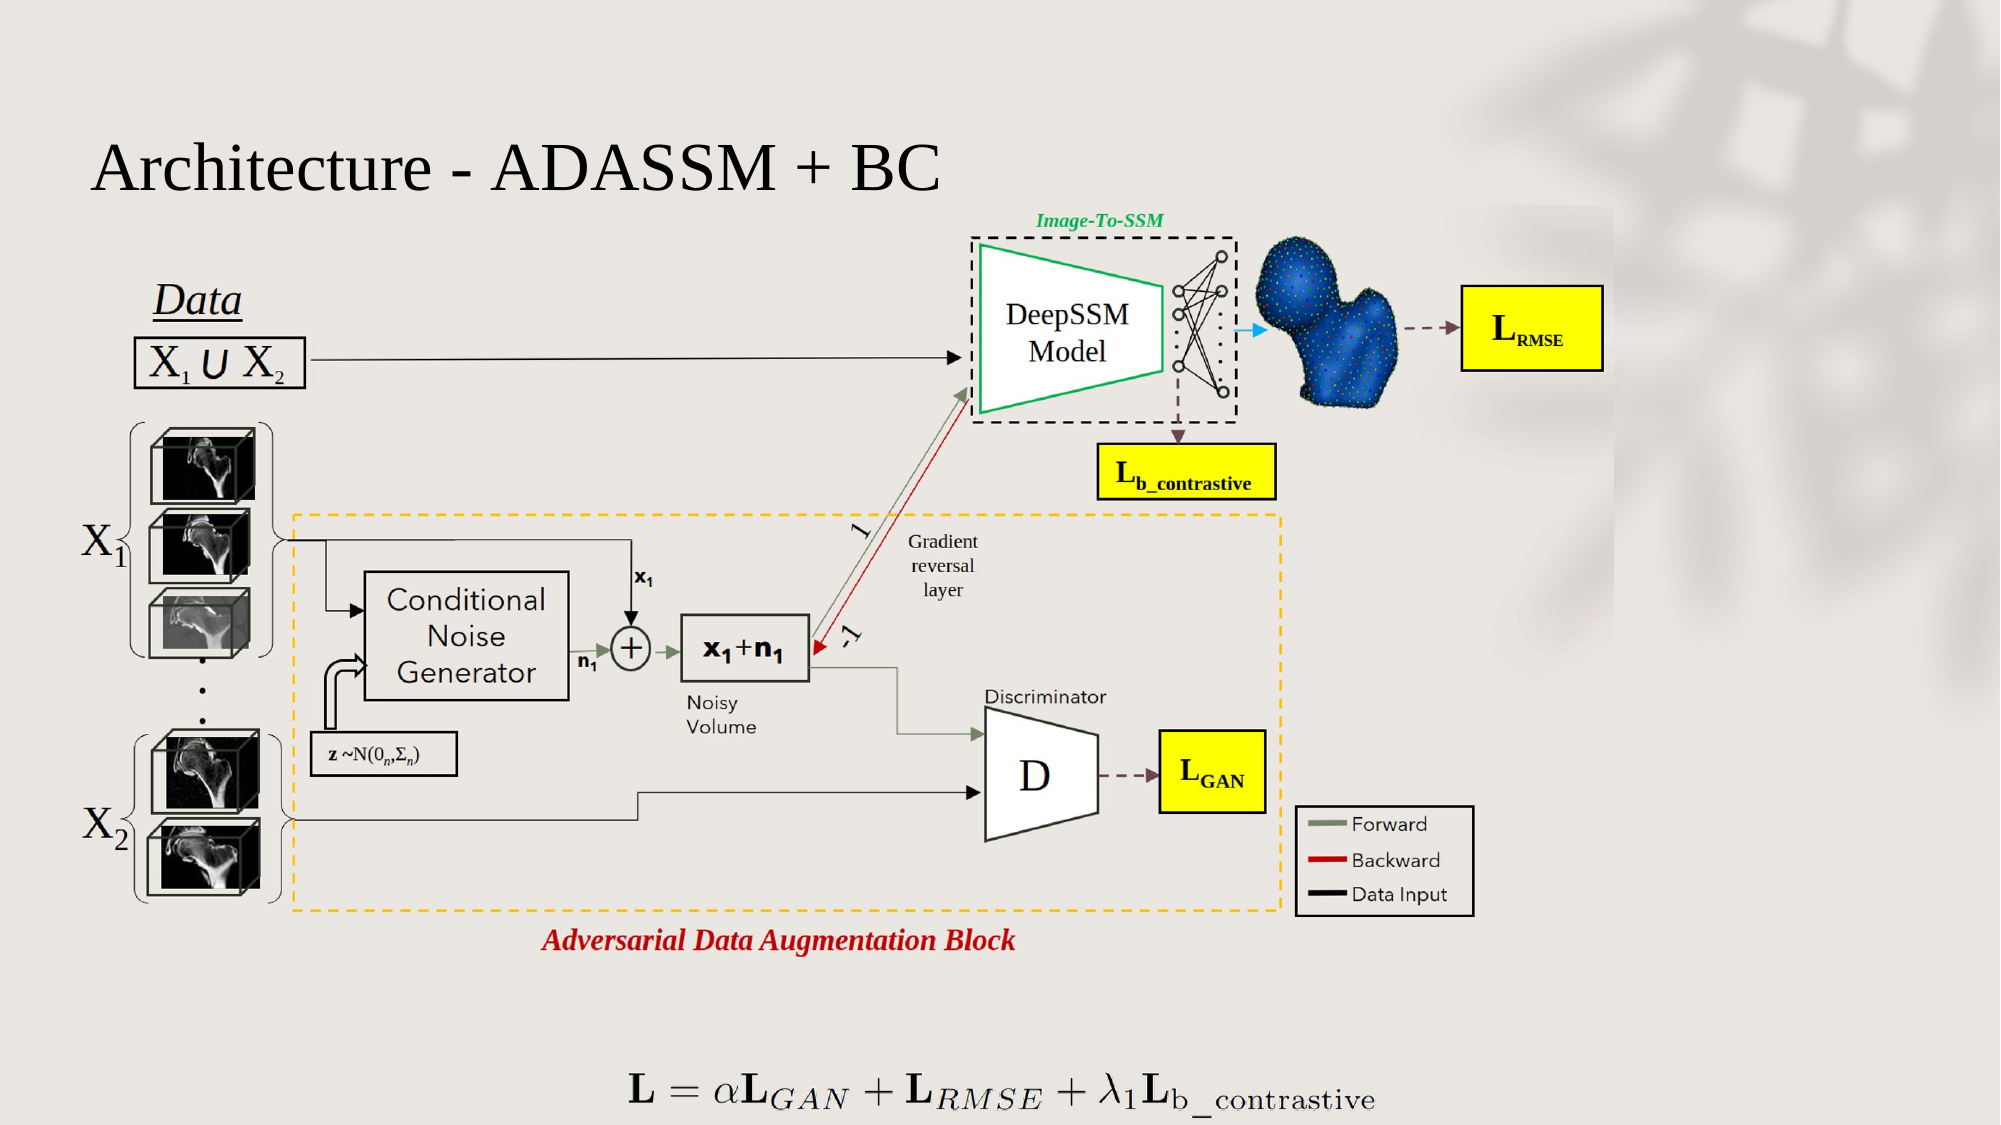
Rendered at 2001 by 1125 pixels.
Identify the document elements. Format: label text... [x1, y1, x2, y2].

title Architecture - ADASSM + BC [75, 60, 1863, 278]
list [75, 205, 1614, 967]
picture [621, 1066, 1378, 1125]
